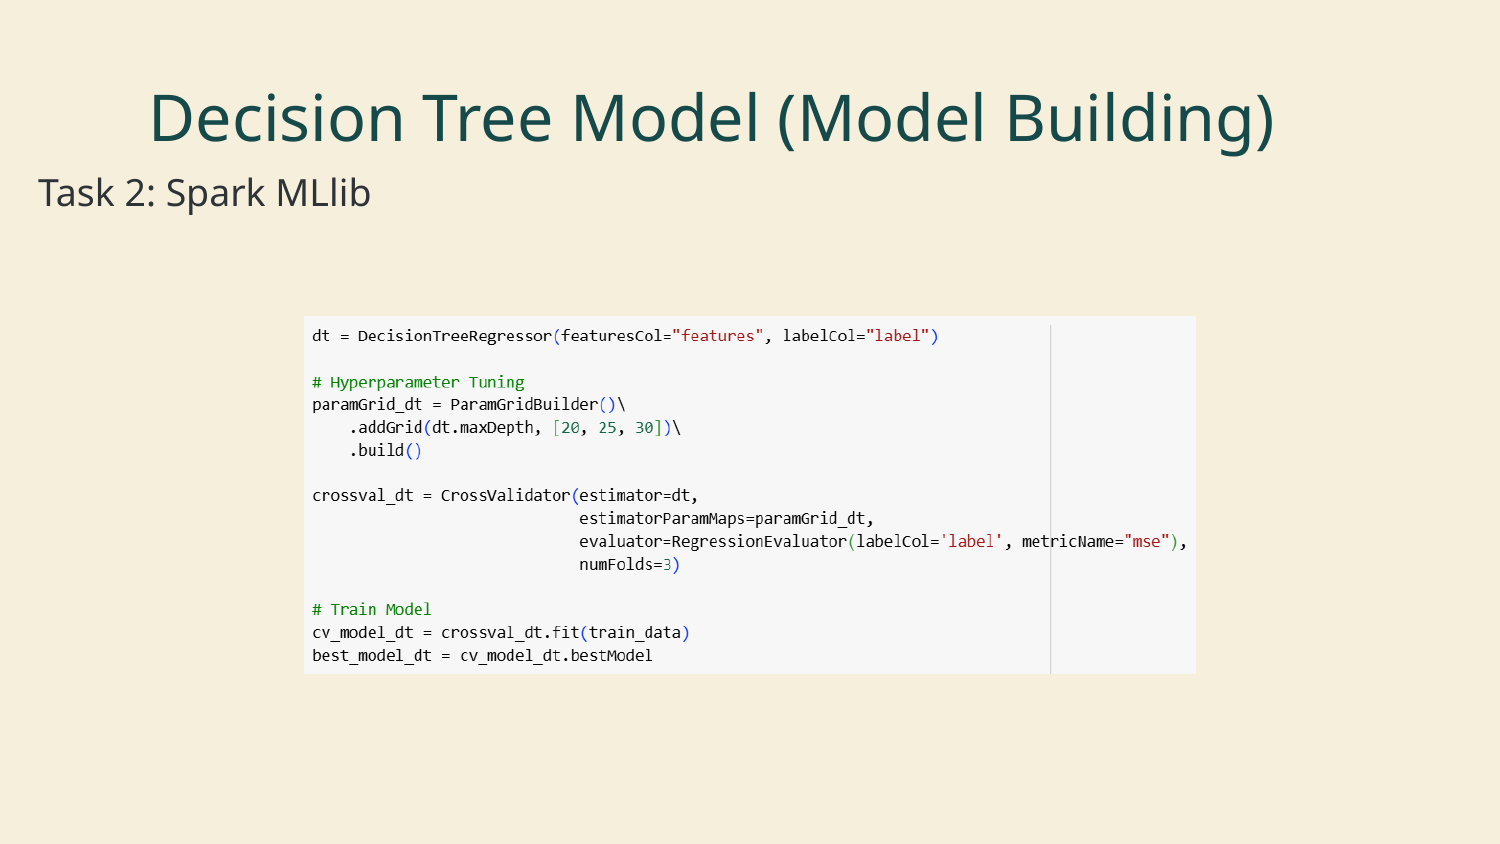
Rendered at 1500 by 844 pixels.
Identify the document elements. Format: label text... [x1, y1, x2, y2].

picture [304, 316, 1196, 674]
title Decision Tree Model (Model Building) [12, 60, 1411, 154]
text_box Task 2: Spark MLlib [23, 153, 394, 215]
